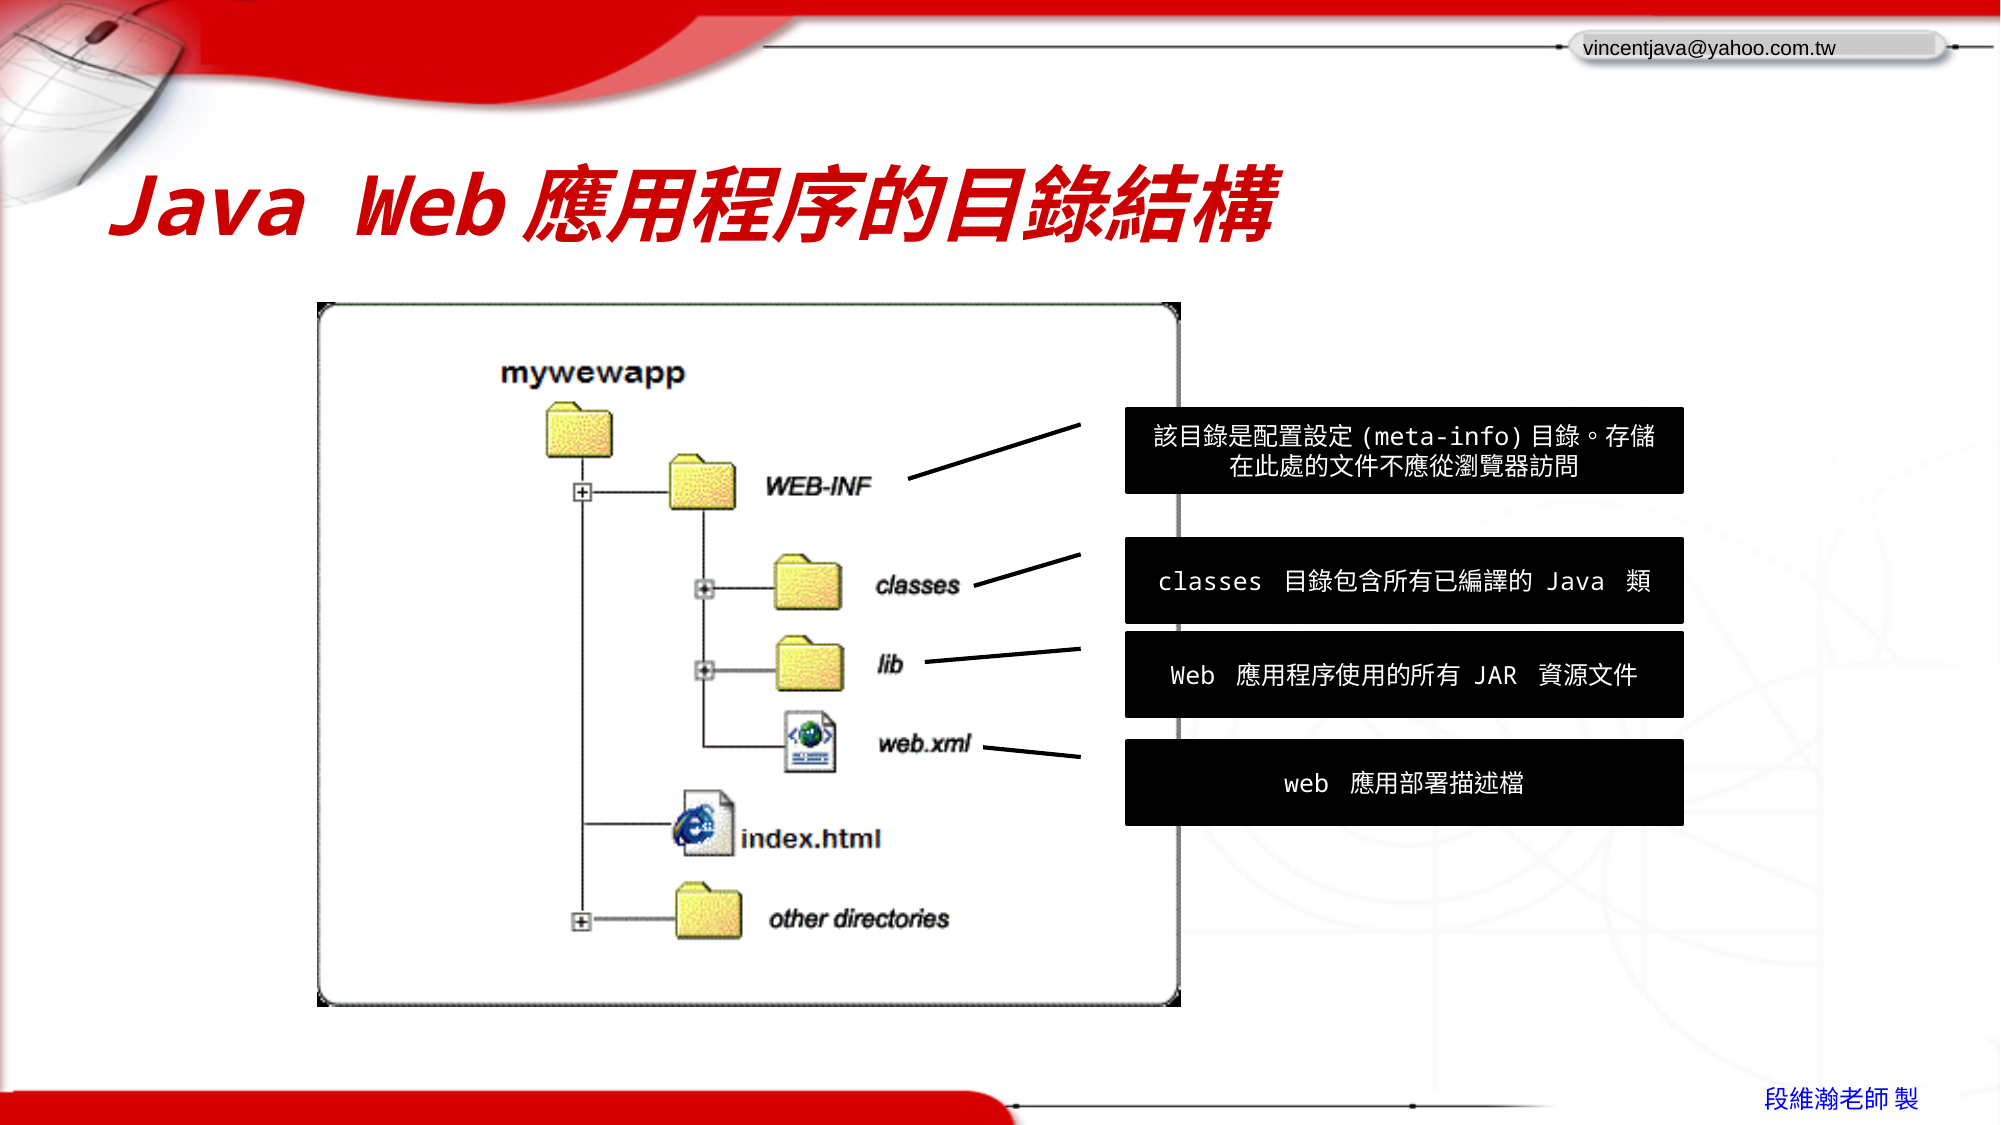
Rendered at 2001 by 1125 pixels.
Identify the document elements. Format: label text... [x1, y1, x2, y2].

text_box web 應用部署描述檔 [1186, 739, 1684, 826]
text_box classes 目錄包含所有已編譯的 Java 類 [1186, 537, 1684, 624]
text_box Web 應用程序使用的所有 JAR 資源文件 [1186, 631, 1684, 718]
text_box 該目錄是配置設定(meta-info)目錄。存儲在此處的文件不應從瀏覽器訪問 [1186, 407, 1684, 494]
picture [0, 0, 2001, 1125]
title Java Web應用程序的目錄結構 [86, 136, 1887, 268]
